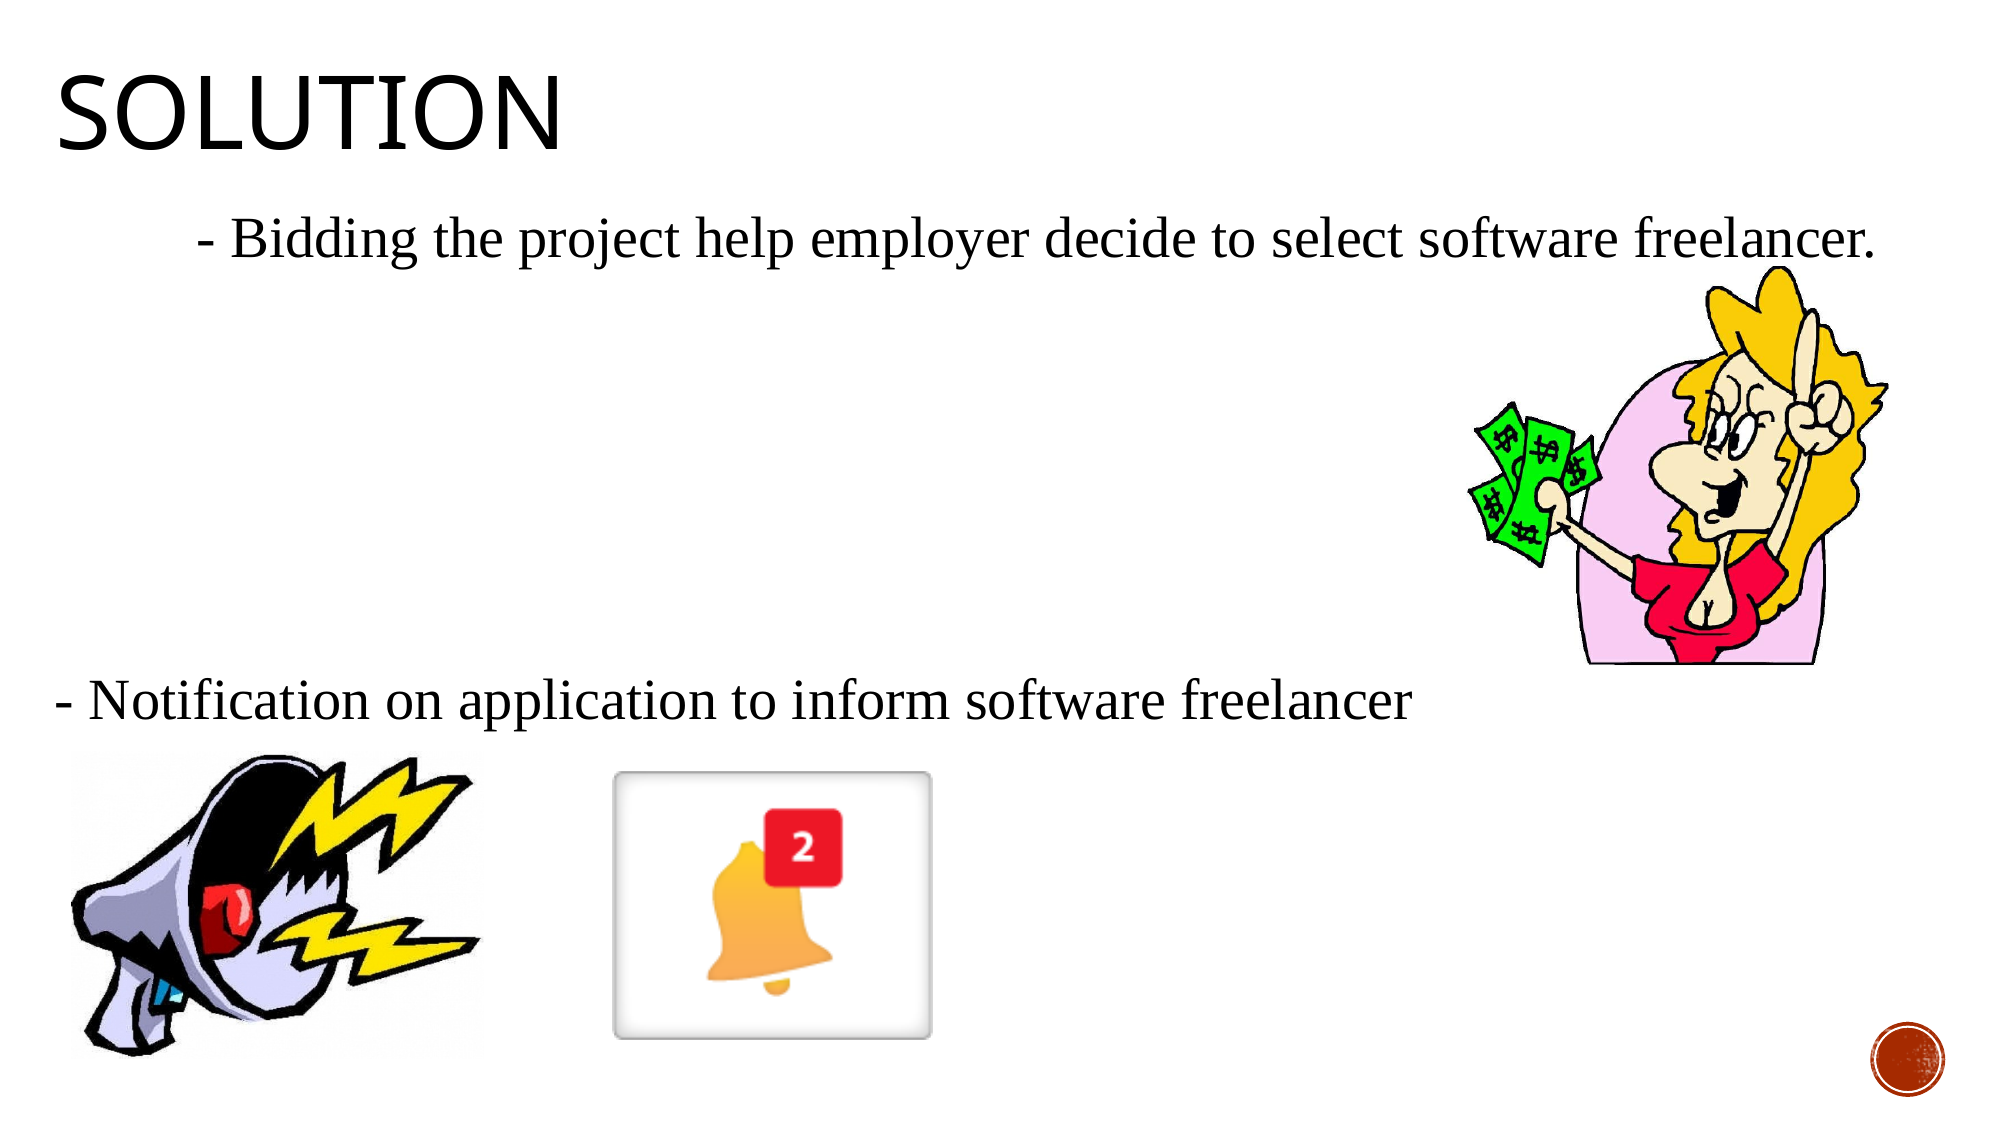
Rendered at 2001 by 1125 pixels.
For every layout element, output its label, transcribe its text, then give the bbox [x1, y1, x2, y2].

text_box - Bidding the project help employer decide to select software freelancer. [181, 192, 1934, 277]
title Solution [40, 40, 615, 193]
picture [1466, 266, 1889, 666]
text_box - Notification on application to inform software freelancer [40, 653, 1558, 739]
picture [607, 766, 937, 1044]
picture [71, 751, 484, 1059]
